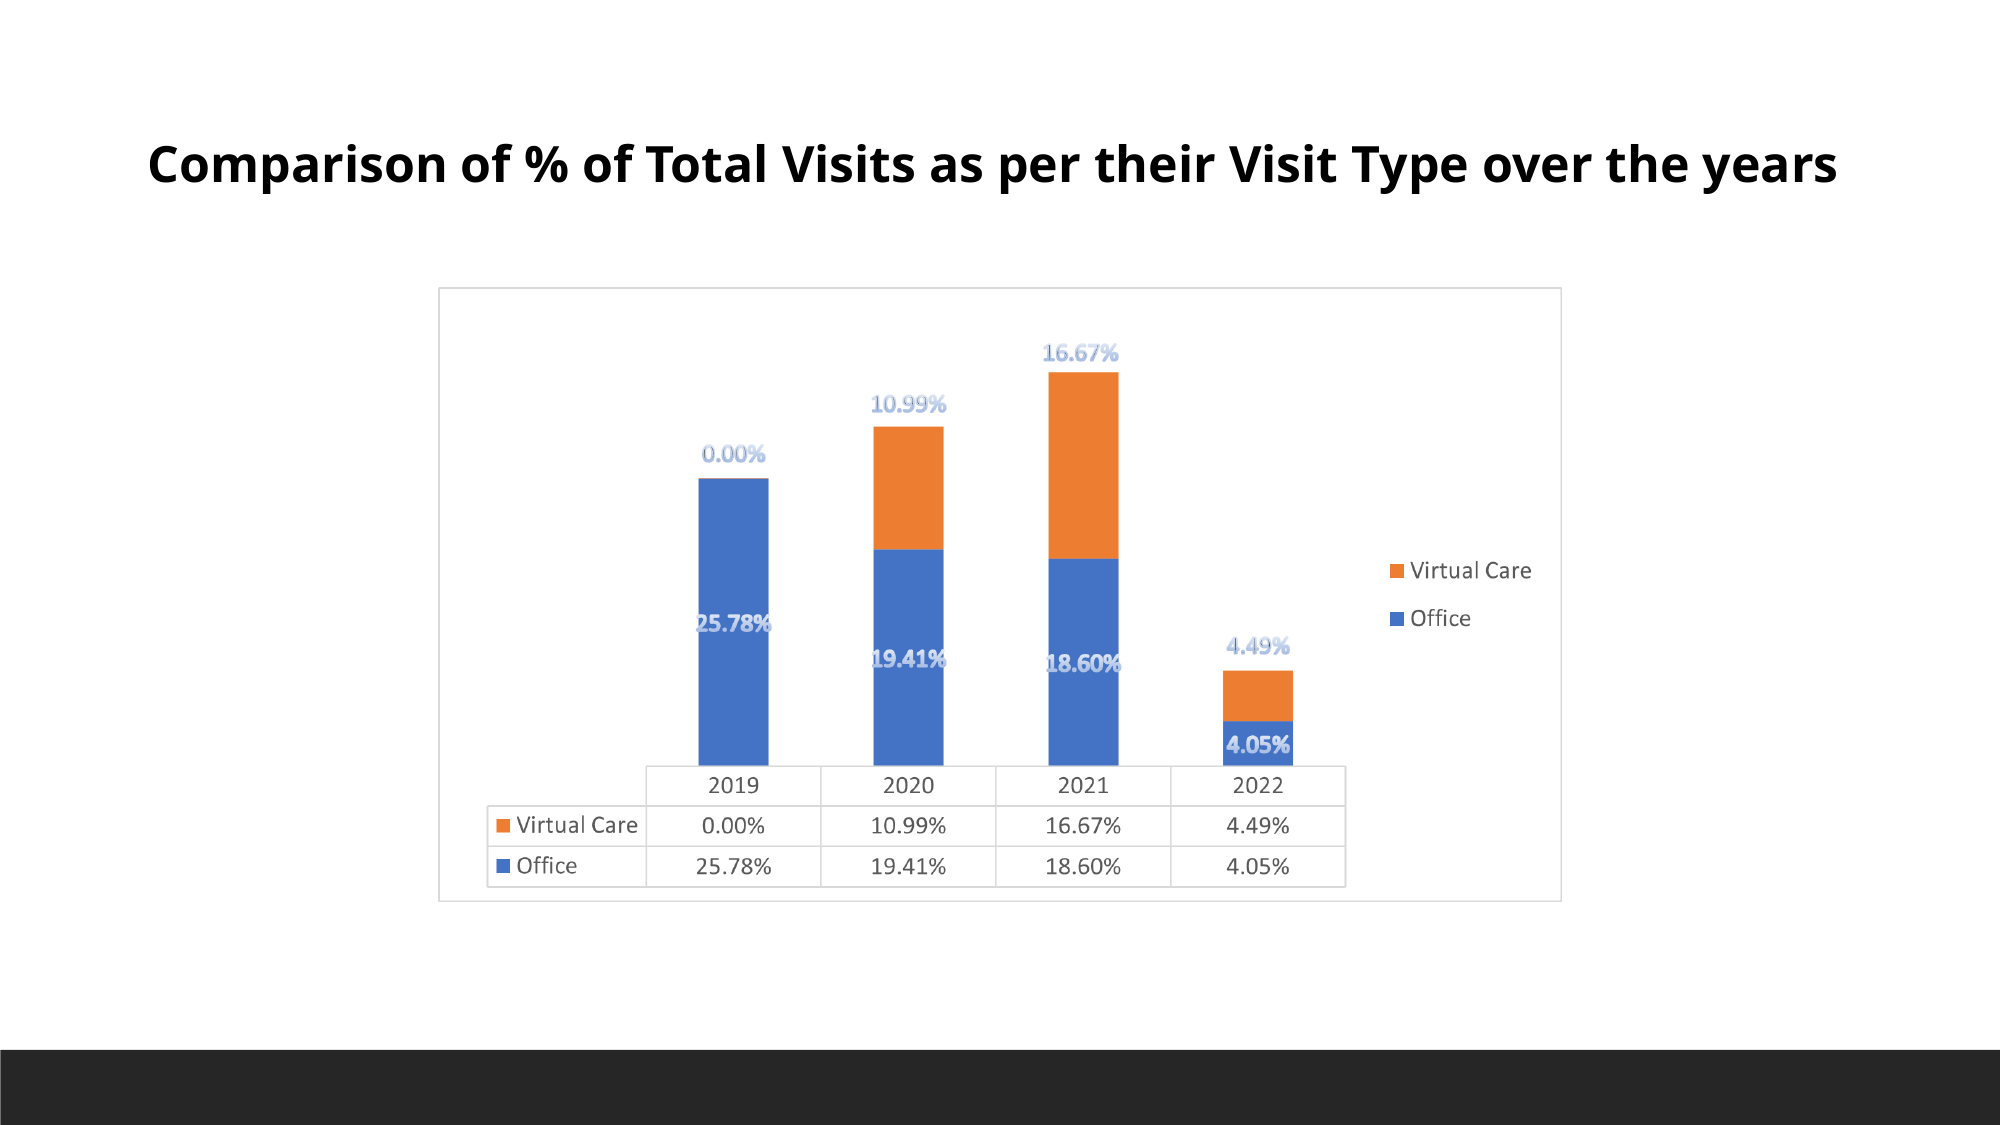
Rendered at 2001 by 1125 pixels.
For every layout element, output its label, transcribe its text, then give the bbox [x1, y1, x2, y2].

picture [437, 287, 1563, 902]
text_box Comparison of % of Total Visits as per their Visit Type over the years [70, 125, 1930, 201]
